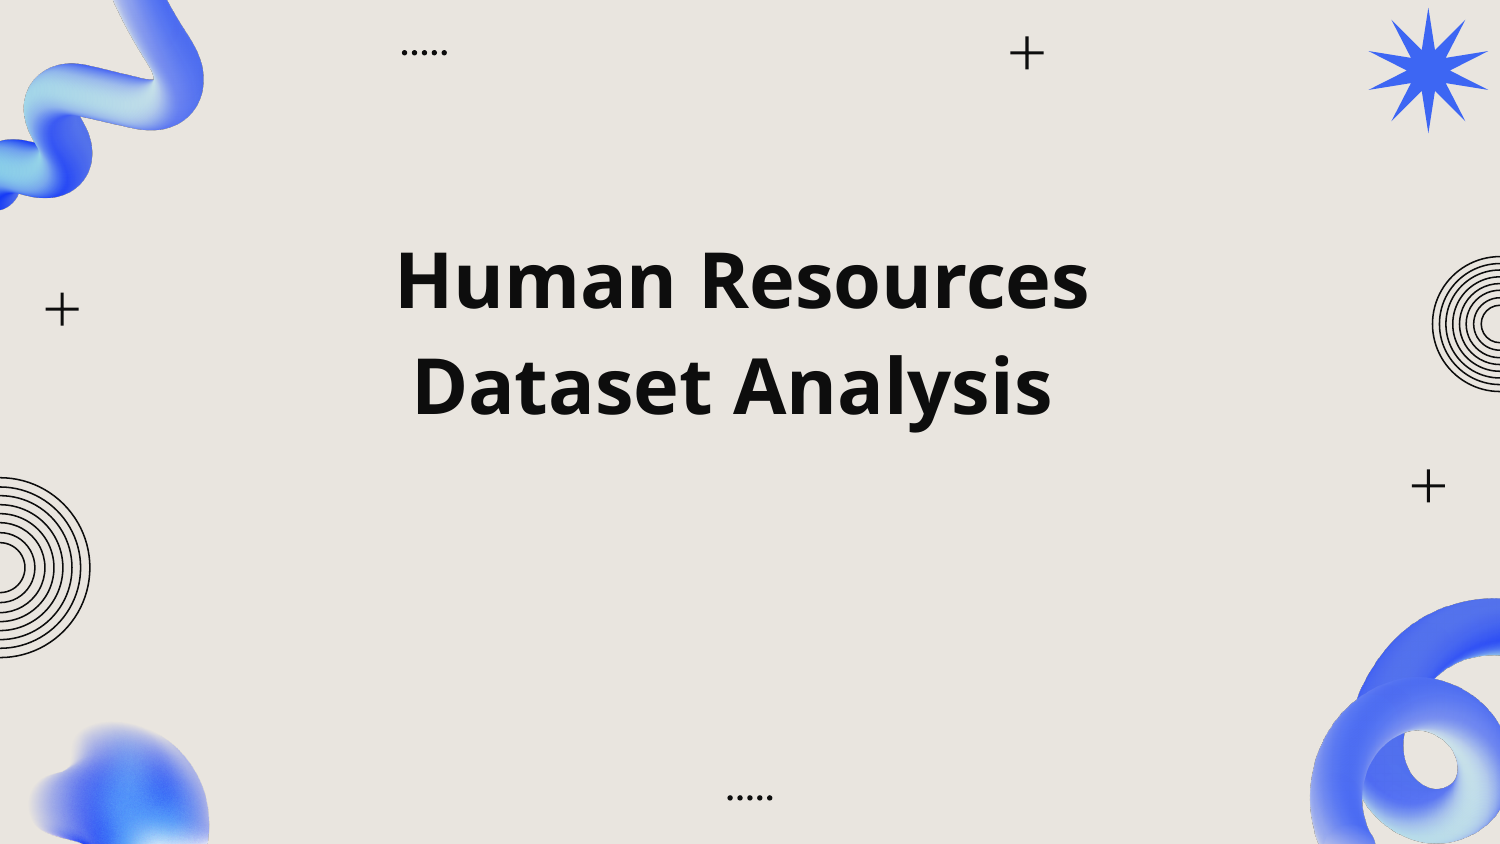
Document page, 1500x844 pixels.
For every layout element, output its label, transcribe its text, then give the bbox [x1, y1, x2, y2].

picture [1255, 515, 1500, 844]
title Human Resources Dataset Analysis [249, 210, 1235, 453]
picture [0, 0, 226, 221]
picture [4, 694, 230, 844]
